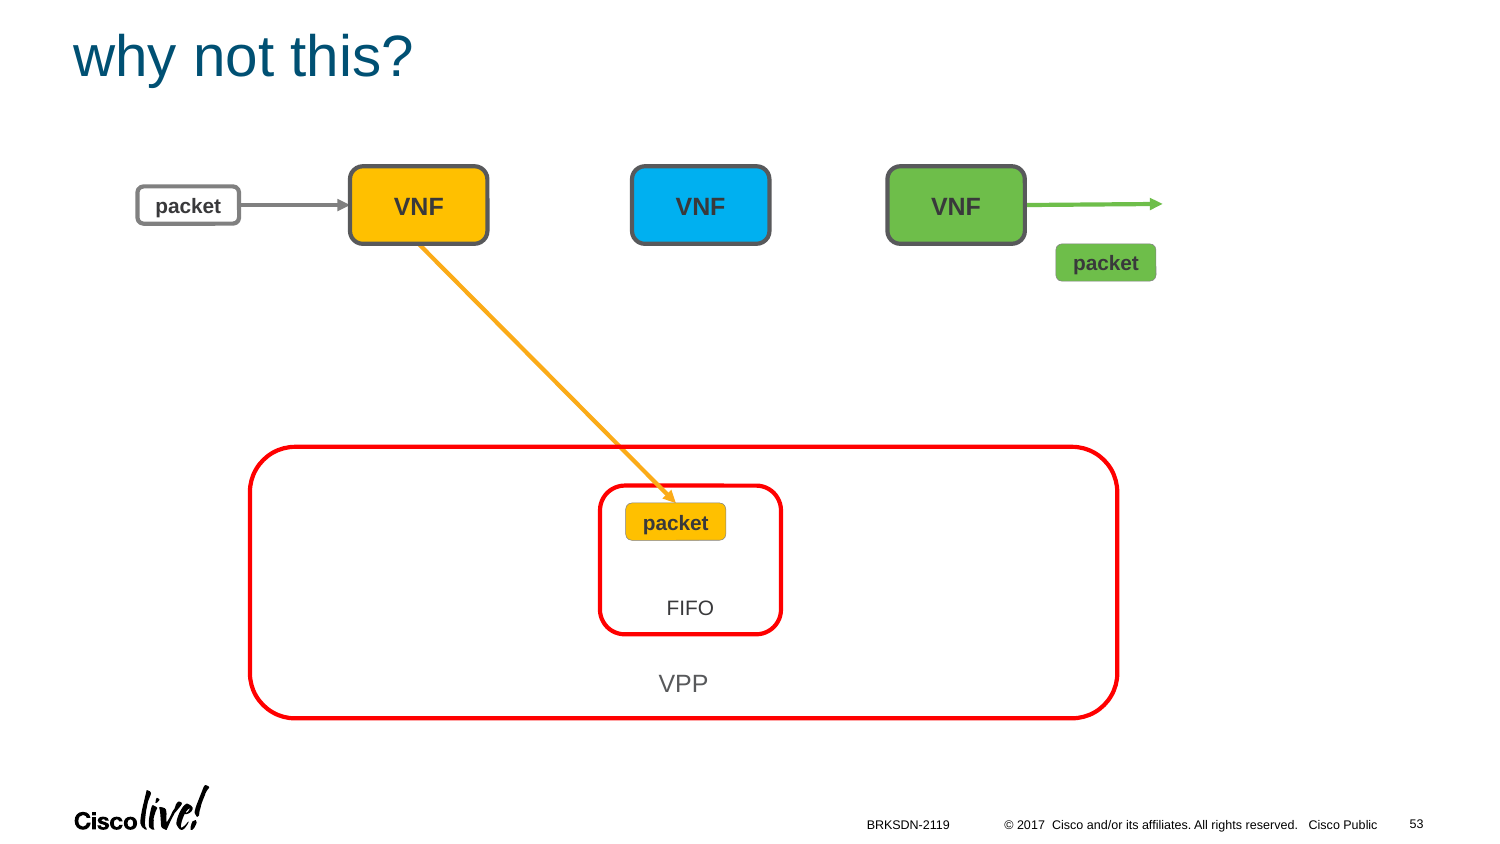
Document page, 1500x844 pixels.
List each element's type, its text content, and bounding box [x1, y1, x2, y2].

text_box packet [623, 500, 728, 543]
footer BRKSDN-2119 [856, 811, 975, 838]
text_box VNF [629, 164, 772, 246]
text_box VPP [247, 444, 1120, 721]
title why not this? [58, 25, 1455, 97]
text_box VNF [347, 164, 490, 246]
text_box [418, 243, 677, 504]
text_box packet [135, 184, 242, 226]
text_box packet [1053, 241, 1159, 284]
slide_number 53 [1379, 801, 1439, 844]
text_box VNF [885, 164, 1027, 246]
